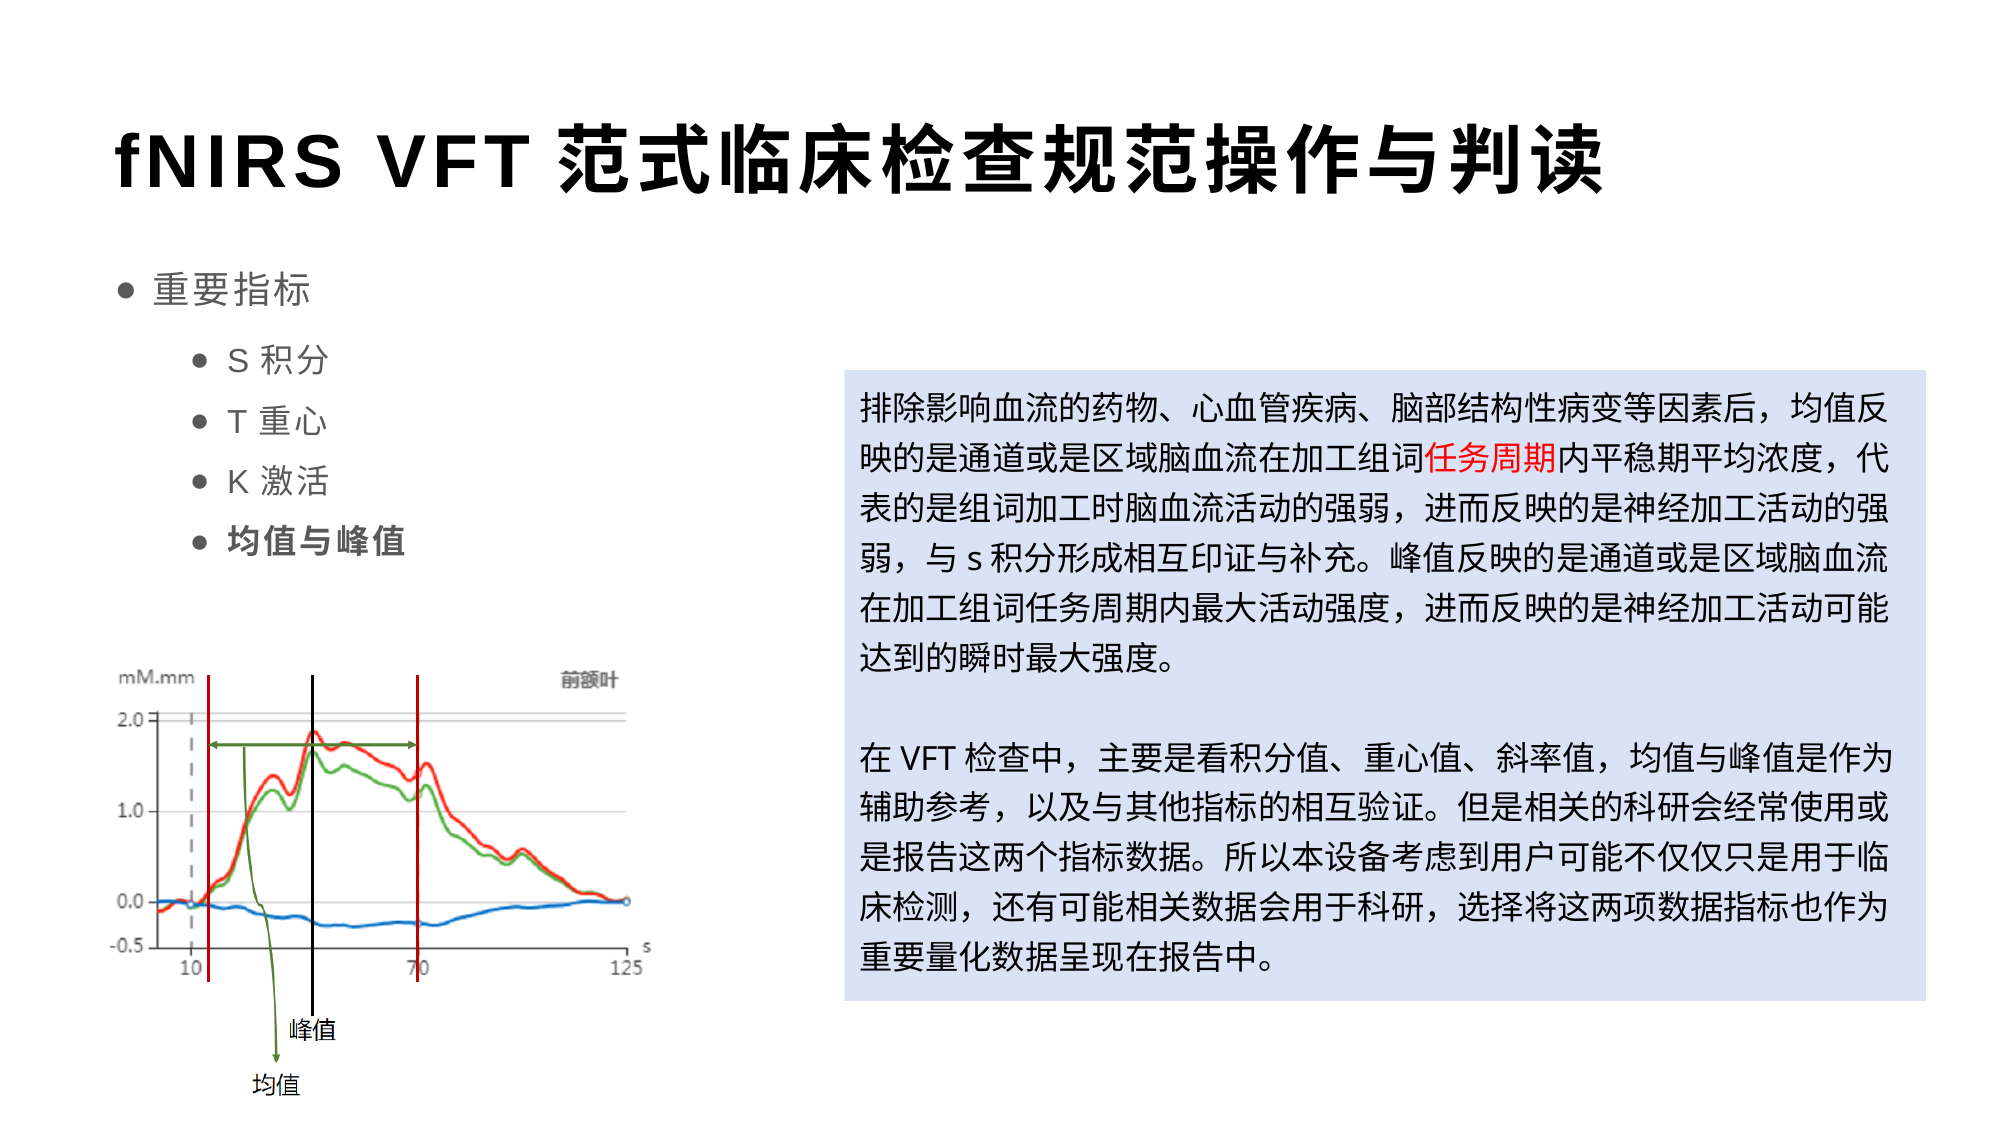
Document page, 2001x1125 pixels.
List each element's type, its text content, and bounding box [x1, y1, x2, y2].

picture [77, 648, 658, 1111]
text_box 排除影响血流的药物、心血管疾病、脑部结构性病变等因素后，均值反映的是通道或是区域脑血流在加工组词任务周期内平稳期平均浓度，代表的是组词加工时脑血流活动的强弱，进而反映的是神经加工活动的强弱，与s积分形成相互印证与补充。峰值反映的是通道或是区域脑血流在加工组词任务周期内最大活动强度，进而反映的是神经加工活动可能达到的瞬时最大强度。 在VFT检查中，主要是看积分值、重心值、斜率值，均值与峰值是作为辅助参考，以及与其他指标的相互验证。但是相关的科研会经常使用或是报告这两个指标数据。所以本设备考虑到用户可能不仅仅只是用于临床检测，还有可能相关数据会用于科研，选择将这两项数据指标也作为重要量化数据呈现在报告中。 [844, 370, 1926, 1001]
title fNIRS VFT范式临床检查规范操作与判读 [99, 99, 1900, 216]
list 重要指标 S积分 T重心 K激活 均值与峰值 [99, 244, 1900, 1026]
